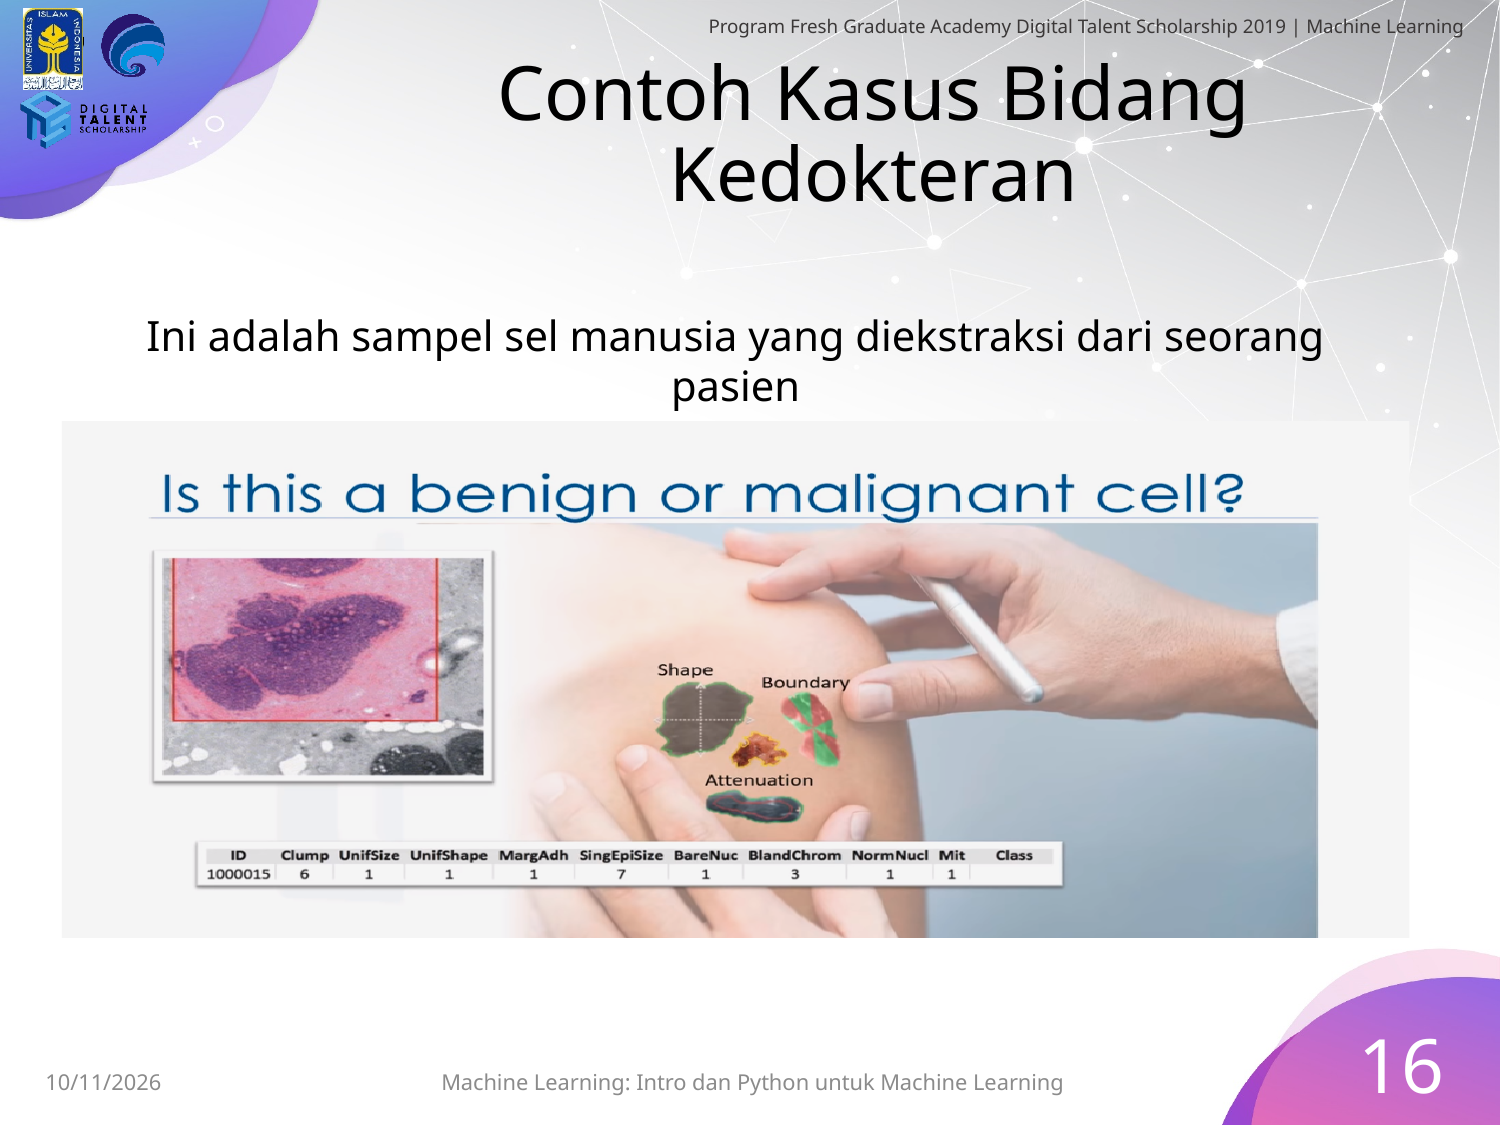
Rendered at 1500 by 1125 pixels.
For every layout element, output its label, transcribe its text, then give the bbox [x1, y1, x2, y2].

list [30, 238, 1477, 1014]
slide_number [30, 1053, 272, 1114]
text_box Ini adalah sampel sel manusia yang diekstraksi dari seorang pasien [61, 302, 1410, 418]
footer Machine Learning: Intro dan Python untuk Machine Learning [386, 1053, 1121, 1114]
slide_number 16 [1327, 1025, 1477, 1115]
title Contoh Kasus Bidang Kedokteran [271, 66, 1477, 207]
picture [0, 0, 1500, 1125]
